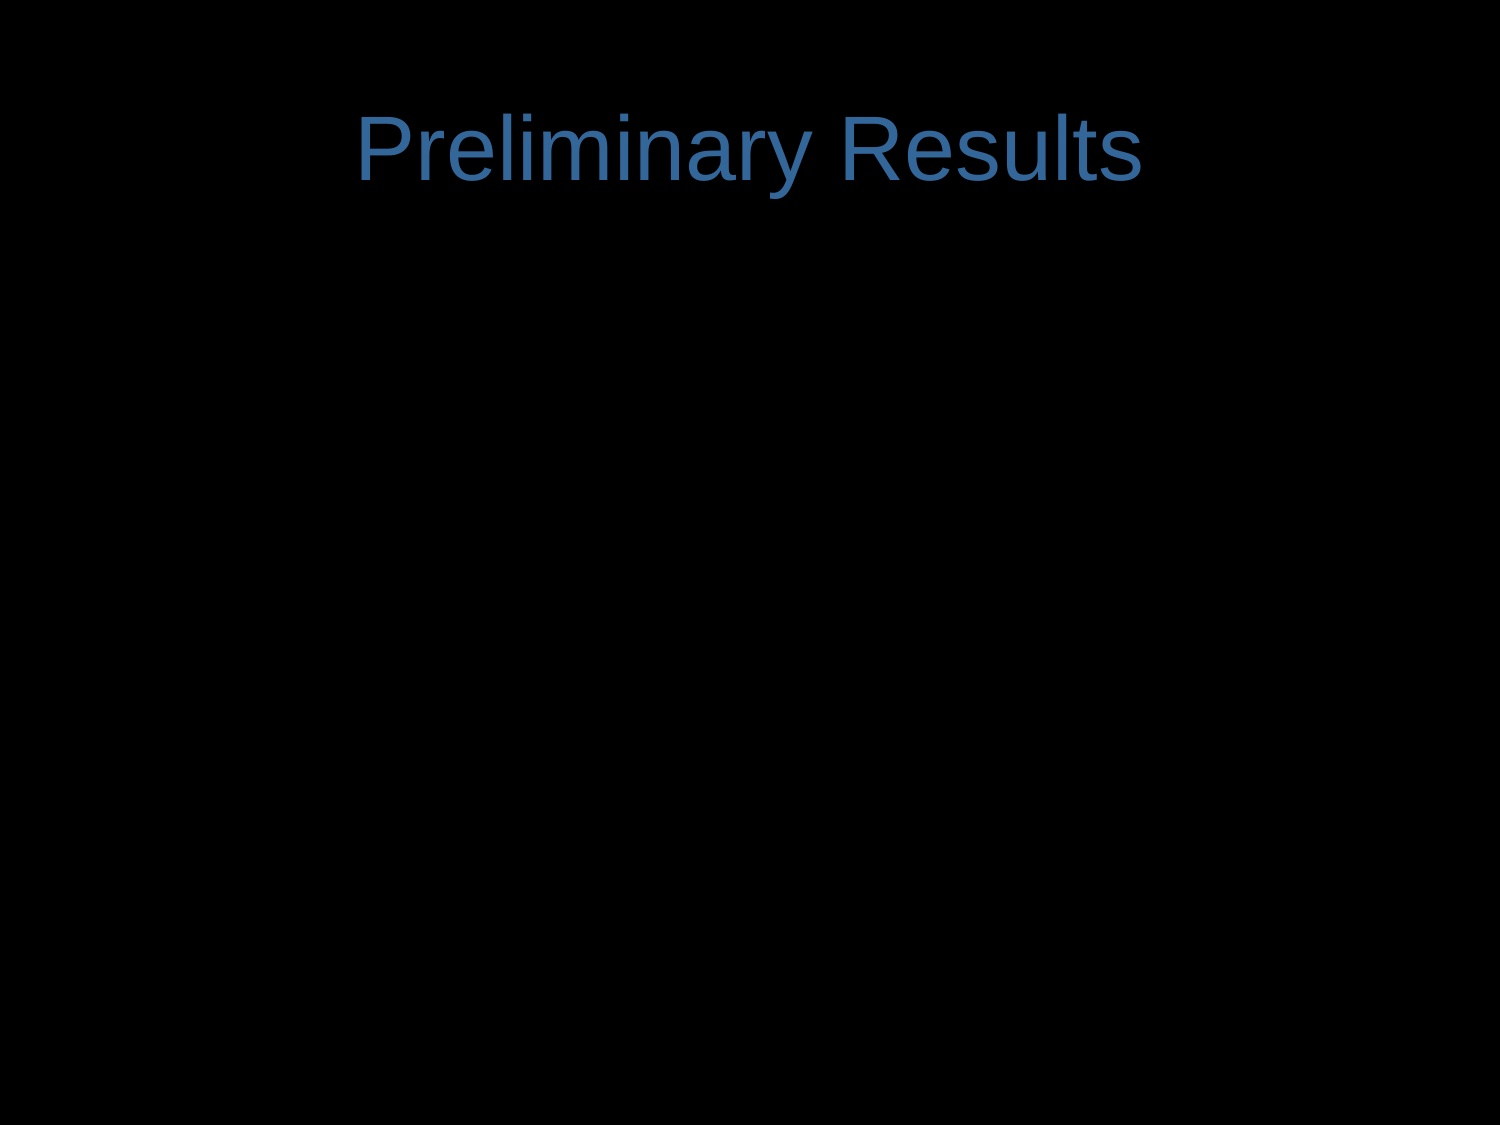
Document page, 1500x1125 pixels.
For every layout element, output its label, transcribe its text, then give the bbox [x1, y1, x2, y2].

title Preliminary Results [112, 49, 1388, 238]
